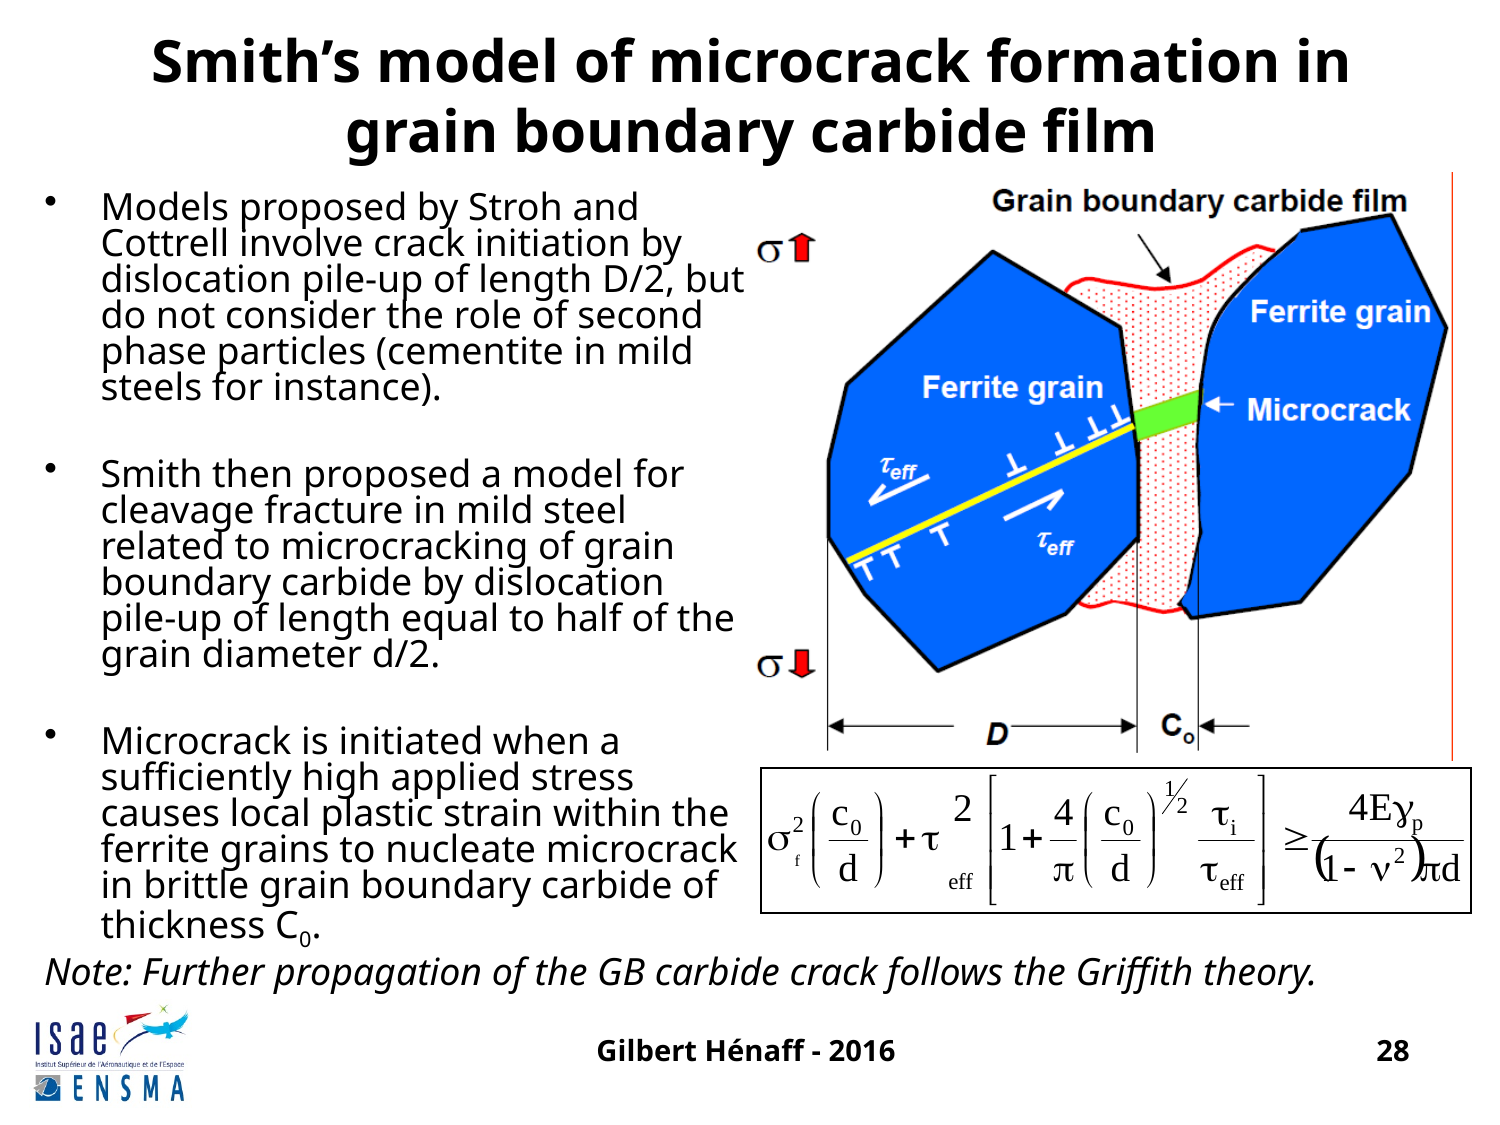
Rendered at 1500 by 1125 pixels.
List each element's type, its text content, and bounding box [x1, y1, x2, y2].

picture [29, 1001, 192, 1108]
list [761, 768, 1471, 913]
text_box Note: Further propagation of the GB carbide crack follows the Griffith theory. [29, 940, 1471, 1001]
list Models proposed by Stroh and Cottrell involve crack initiation by dislocation pile-up of length D/2, but do not consider the role of second phase particles (cementite in mild steels for instance). Smith then proposed a model for cleavage fracture in mild steel related to microcracking of grain boundary carbide by dislocation pile-up of length equal to half of the grain diameter d/2. Microcrack is initiated when a sufficiently high applied stress causes local plastic strain within the ferrite grains to nucleate microcrack in brittle grain boundary carbide of thickness C0. [29, 184, 762, 927]
footer Gilbert Hénaff - 2016 [512, 1024, 988, 1103]
slide_number 28 [1074, 1024, 1425, 1103]
picture [749, 172, 1454, 761]
title Smith’s model of microcrack formation in grain boundary carbide film [76, 0, 1427, 184]
